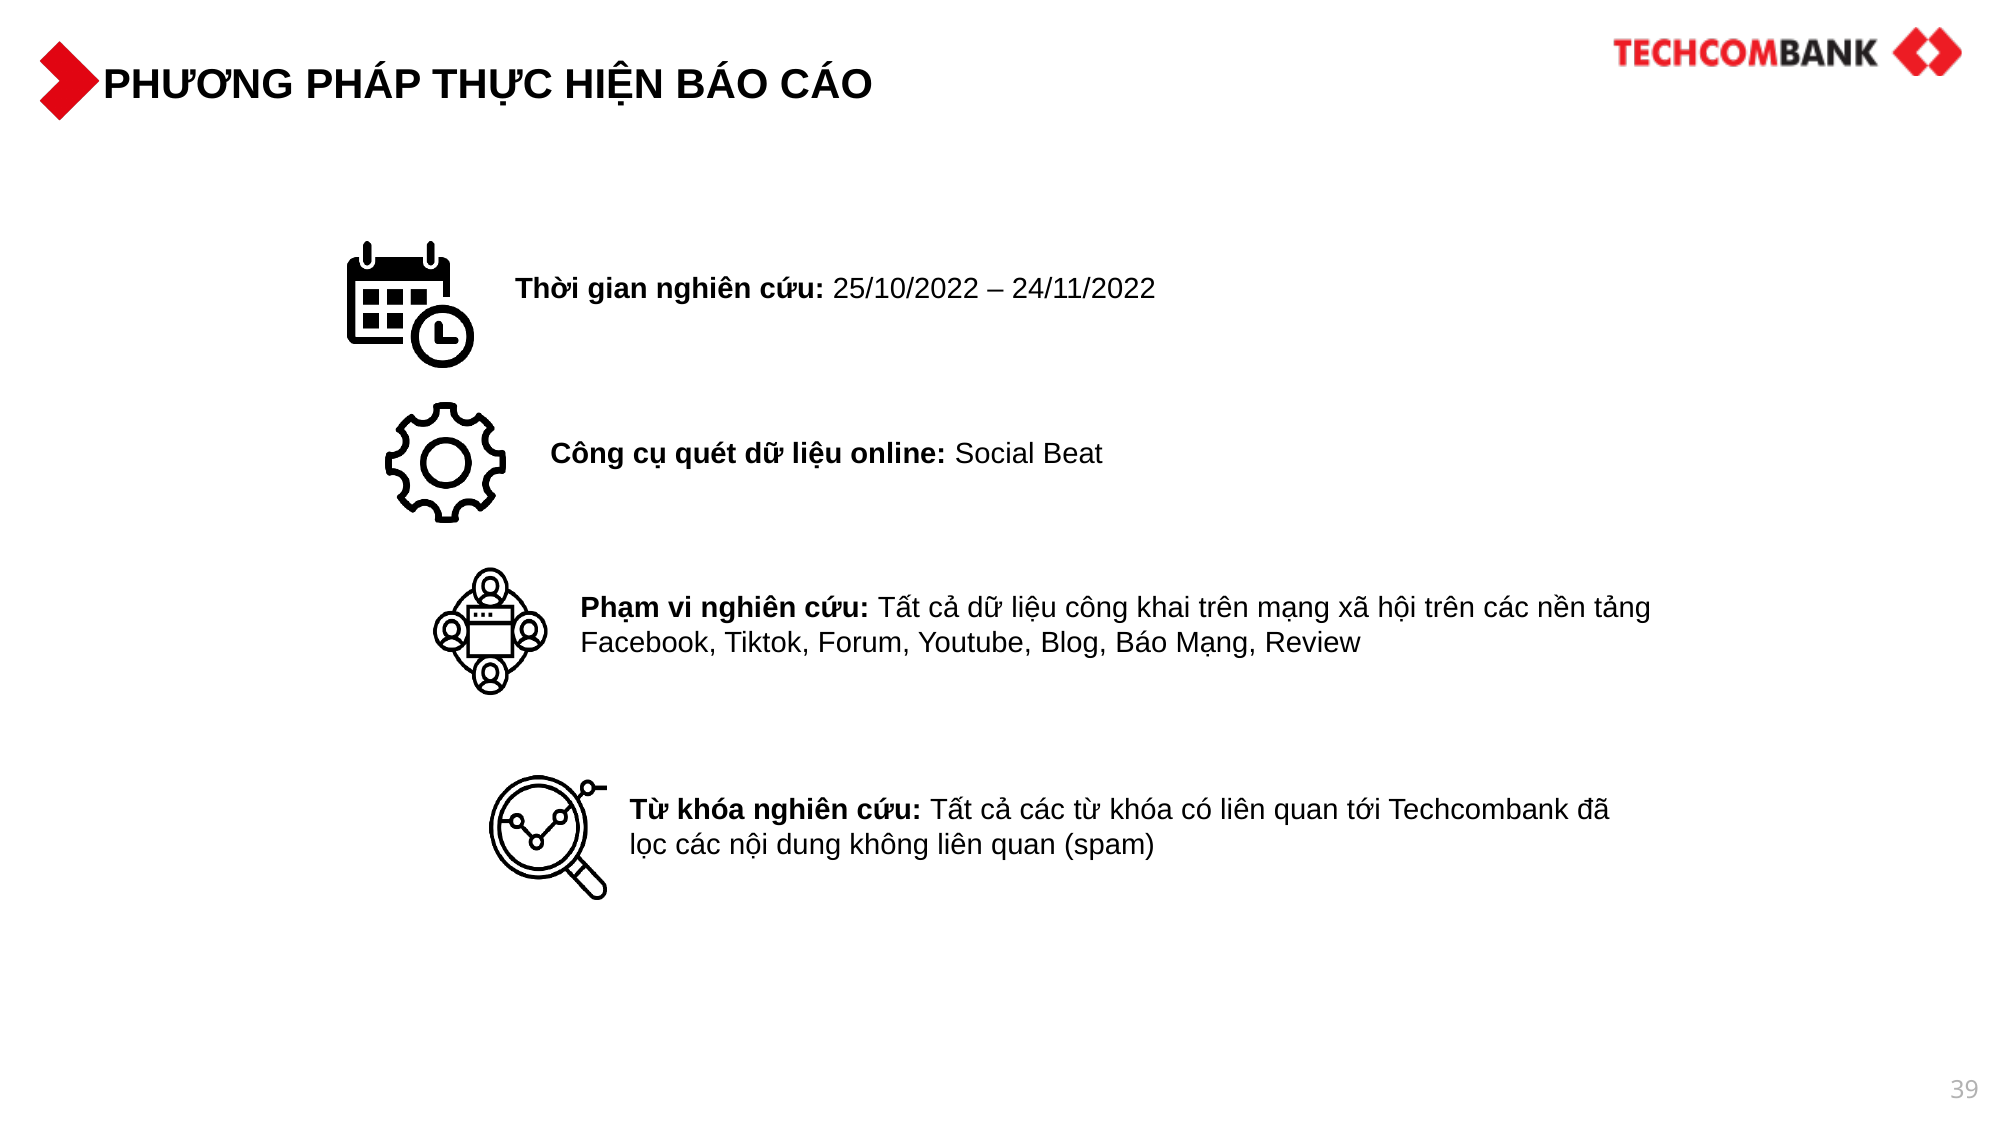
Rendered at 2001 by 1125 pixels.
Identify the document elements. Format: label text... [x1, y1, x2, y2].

picture [347, 241, 474, 368]
picture [431, 565, 549, 697]
slide_number 39 [1543, 1060, 1994, 1121]
text_box Công cụ quét dữ liệu online: Social Beat [535, 431, 1119, 478]
picture [489, 775, 607, 900]
text_box Từ khóa nghiên cứu: Tất cả các từ khóa có liên quan tới Techcombank đã lọc các nội dung không liên quan (spam) [614, 782, 1642, 868]
picture [0, 8, 129, 143]
picture [385, 402, 506, 523]
text_box Phạm vi nghiên cứu: Tất cả dữ liệu công khai trên mạng xã hội trên các nền tảng Facebook, Tiktok, Forum, Youtube, Blog, Báo Mạng, Review [565, 581, 1702, 666]
text_box Thời gian nghiên cứu: 25/10/2022 – 24/11/2022 [500, 265, 1789, 343]
text_box PHƯƠNG PHÁP THỰC HIỆN BÁO CÁO [88, 55, 1956, 113]
